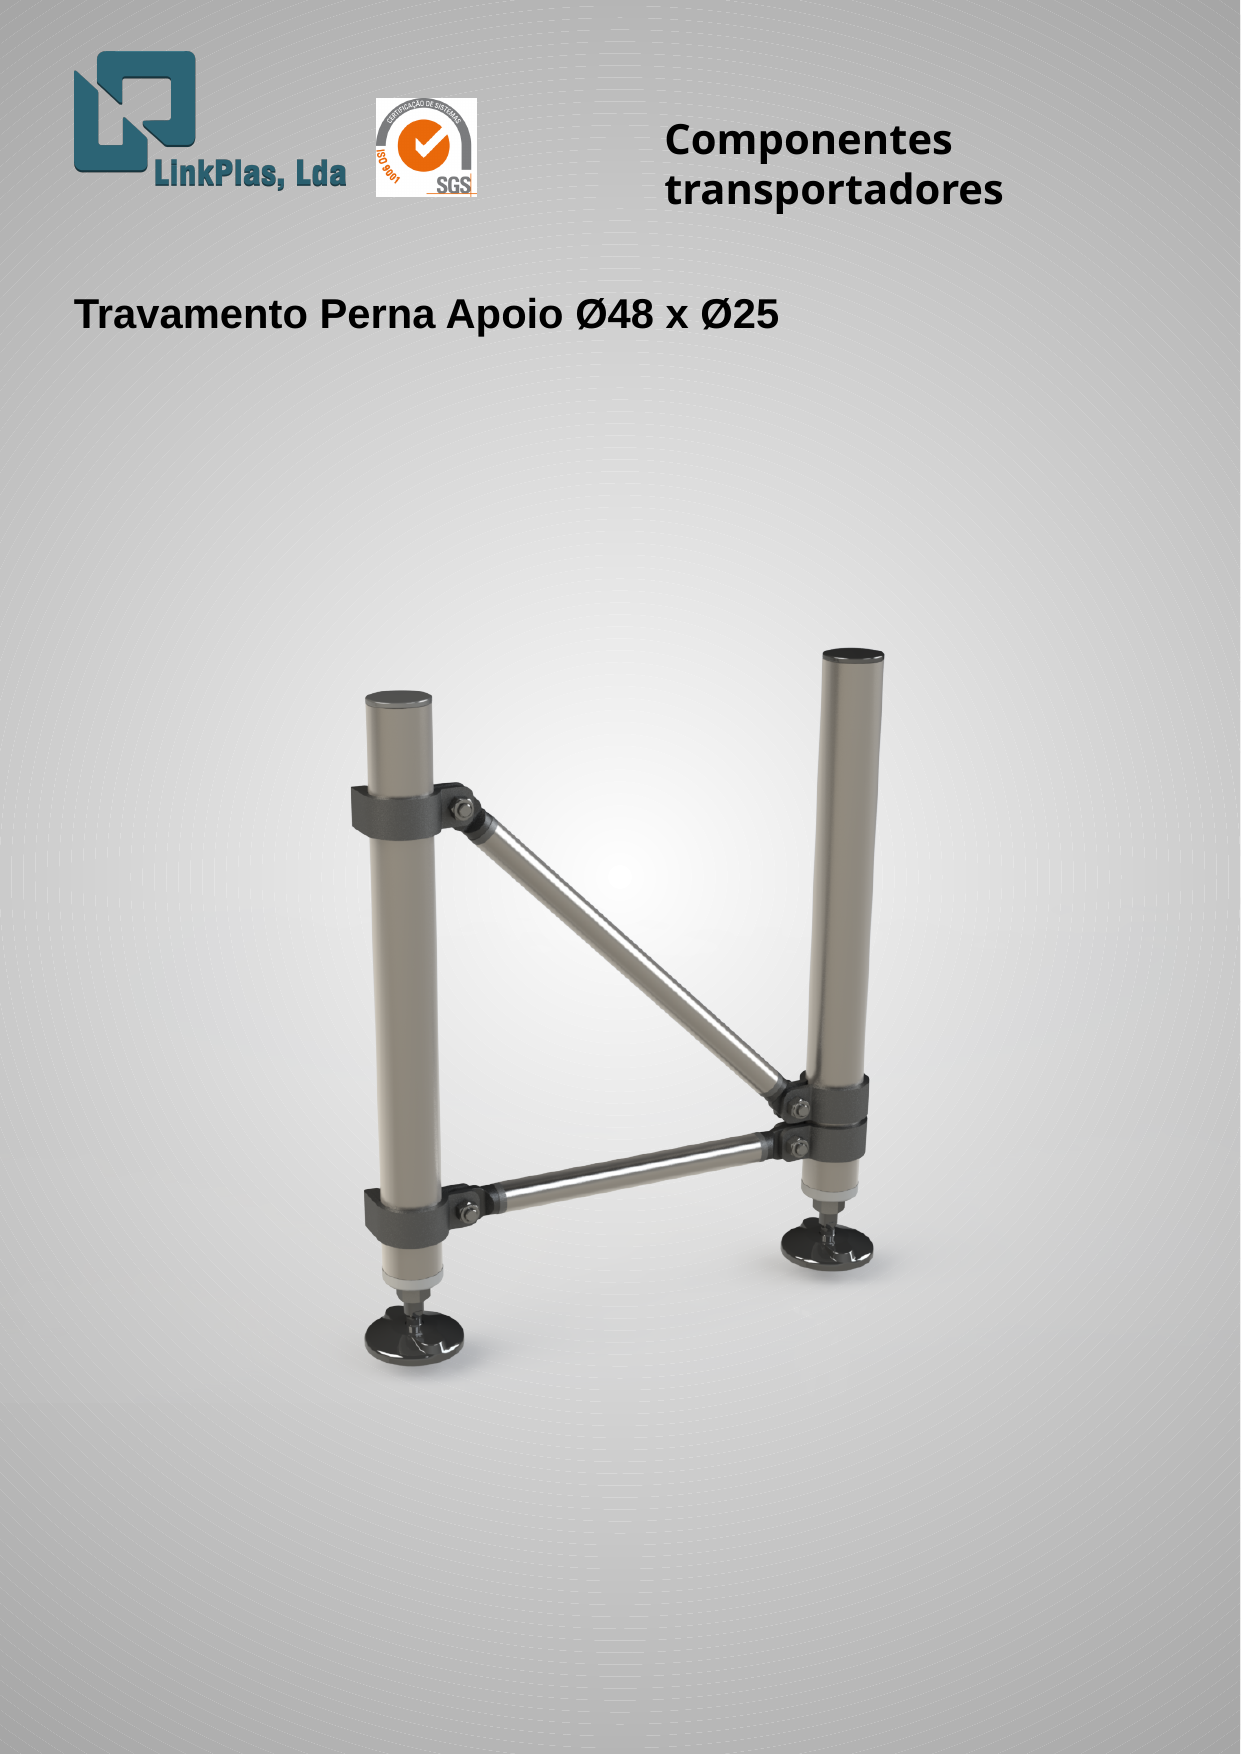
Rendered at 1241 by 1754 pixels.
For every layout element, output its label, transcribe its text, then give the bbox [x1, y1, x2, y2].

picture [0, 523, 1241, 1403]
picture [375, 98, 478, 197]
text_box Componentes transportadores [649, 104, 1226, 220]
picture [74, 51, 346, 191]
title Travamento Perna Apoio Ø48 x Ø25 [58, 160, 953, 469]
